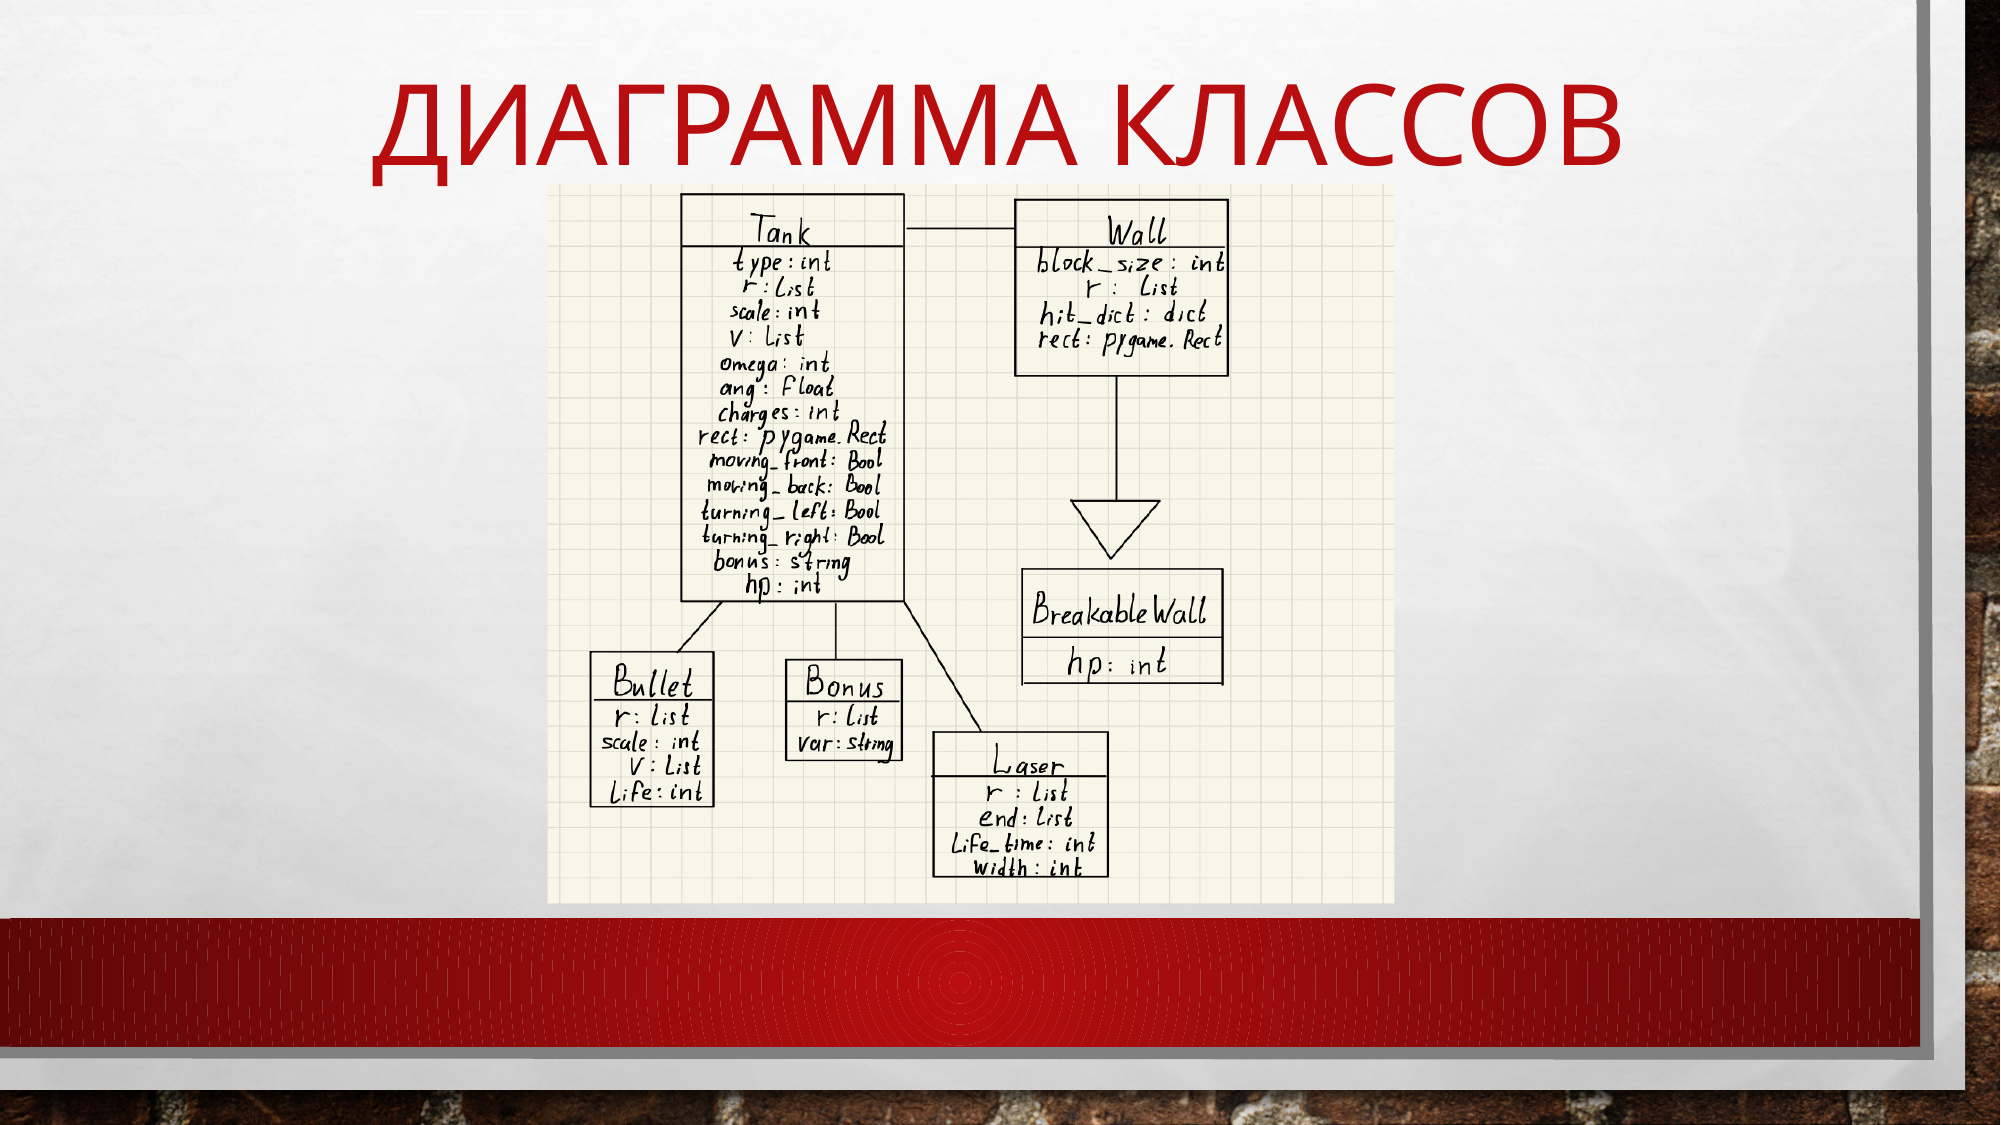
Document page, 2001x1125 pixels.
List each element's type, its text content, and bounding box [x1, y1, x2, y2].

picture [0, 0, 2000, 1125]
title Диаграмма классов [147, 34, 1853, 224]
picture [547, 184, 1395, 905]
